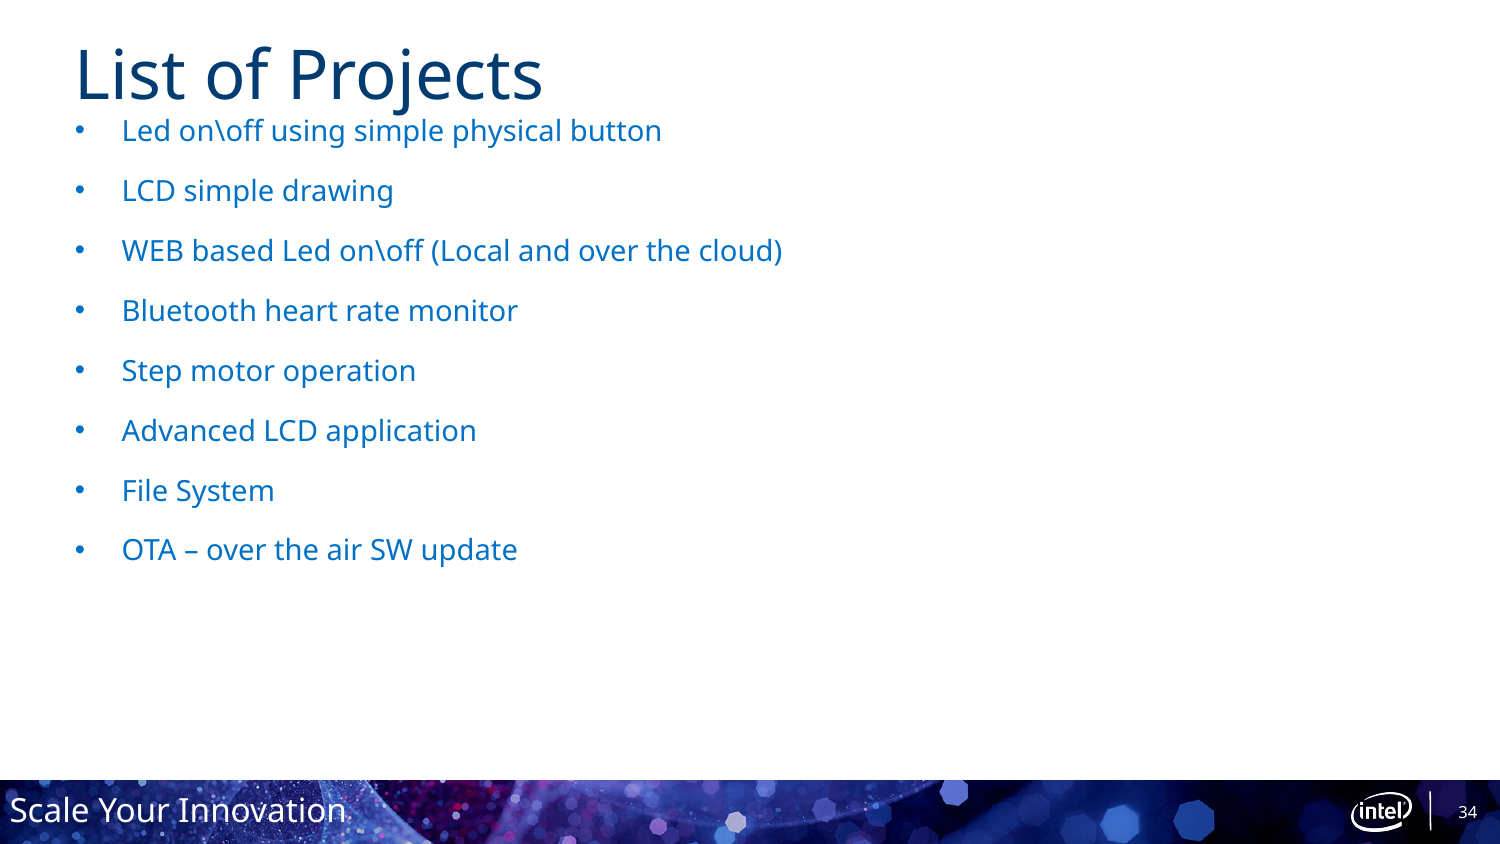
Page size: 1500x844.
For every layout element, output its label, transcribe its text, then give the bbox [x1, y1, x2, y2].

picture [0, 780, 1500, 844]
list Led on\off using simple physical button LCD simple drawing WEB based Led on\off (Local and over the cloud) Bluetooth heart rate monitor Step motor operation Advanced LCD application File System OTA – over the air SW update [74, 112, 1425, 760]
slide_number 34 [1127, 791, 1478, 837]
title List of Projects [74, 50, 1425, 112]
